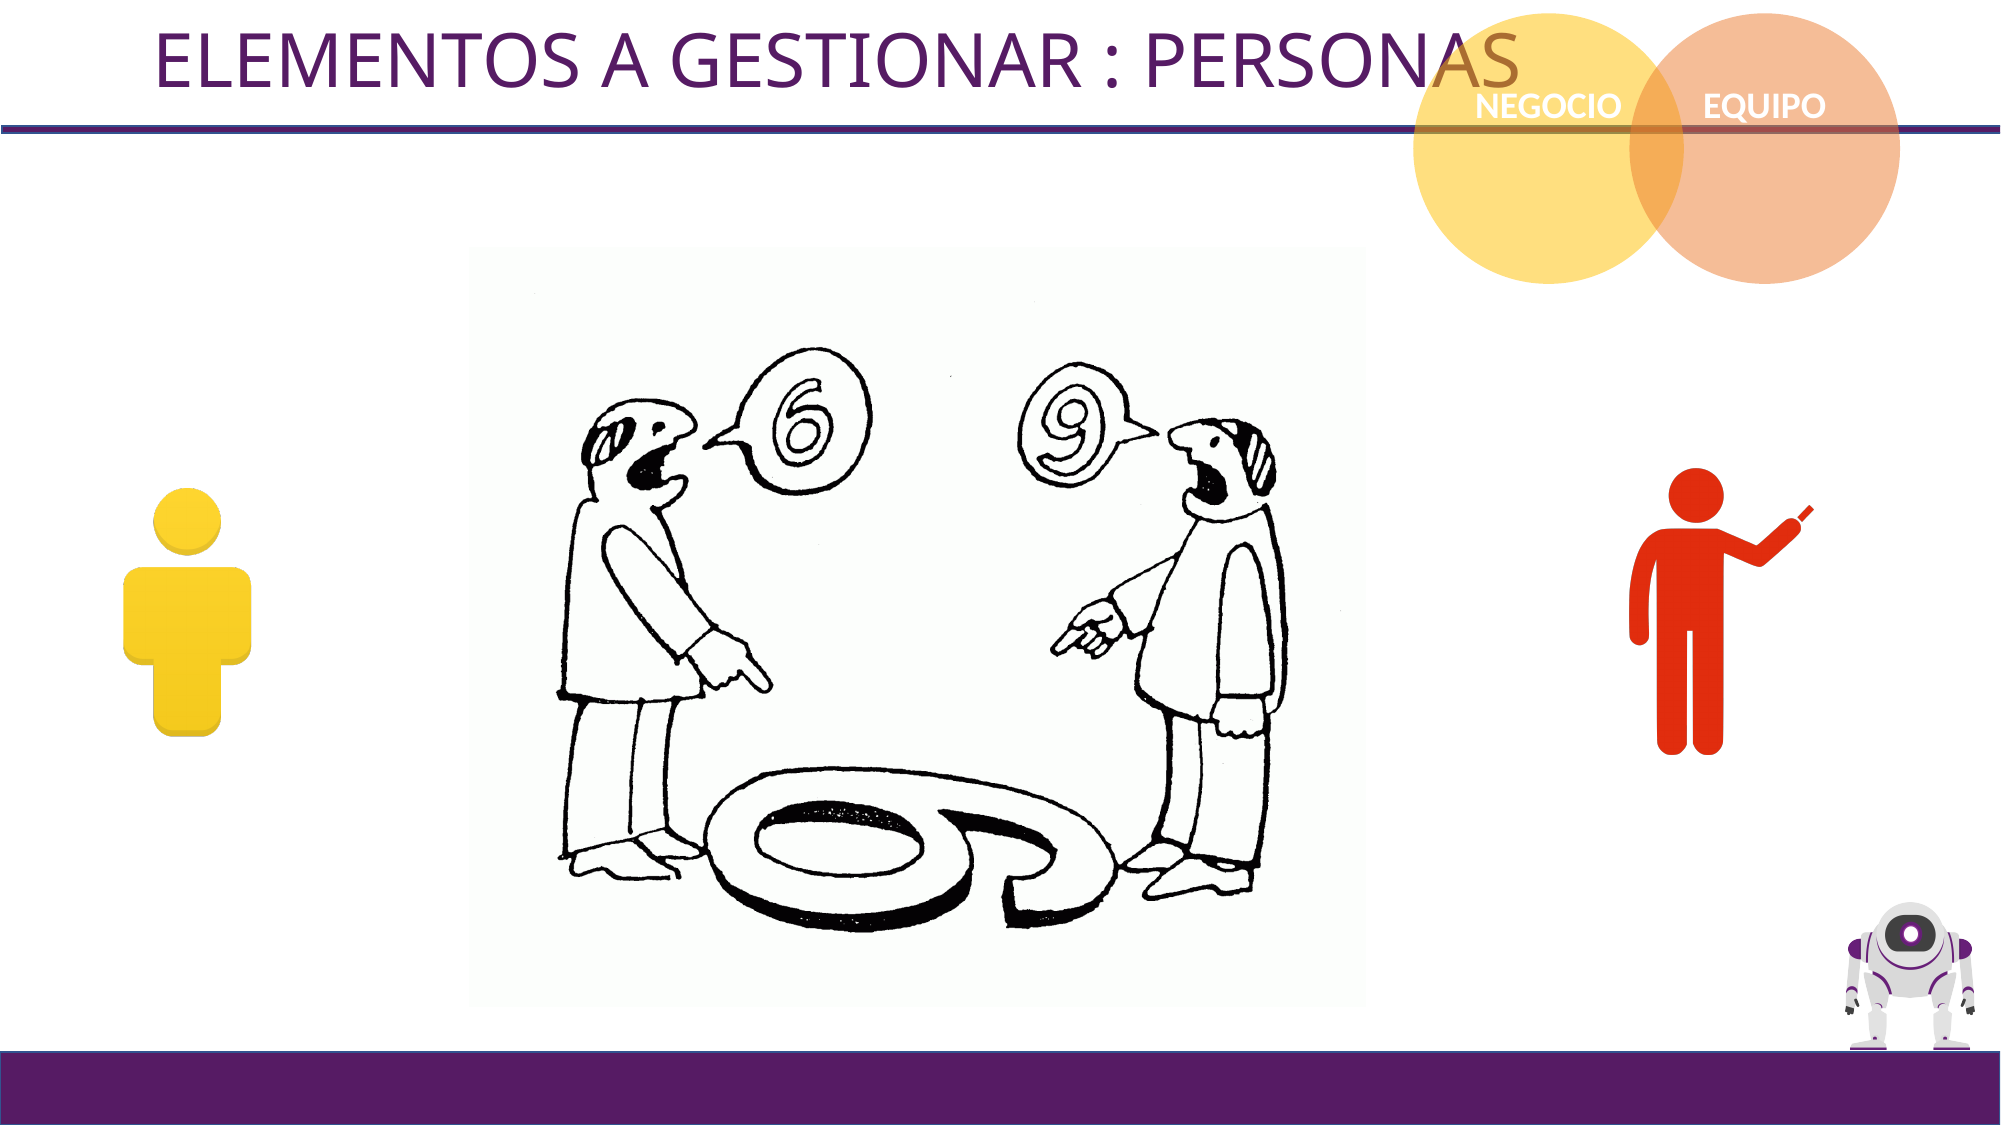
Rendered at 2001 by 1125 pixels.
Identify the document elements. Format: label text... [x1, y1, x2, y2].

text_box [1413, 13, 1901, 284]
picture [62, 487, 312, 737]
picture [1629, 468, 1814, 755]
picture [1845, 902, 1975, 1050]
title ELEMENTOS A GESTIONAR : PERSONAS [137, 13, 1413, 113]
picture [468, 247, 1366, 1007]
